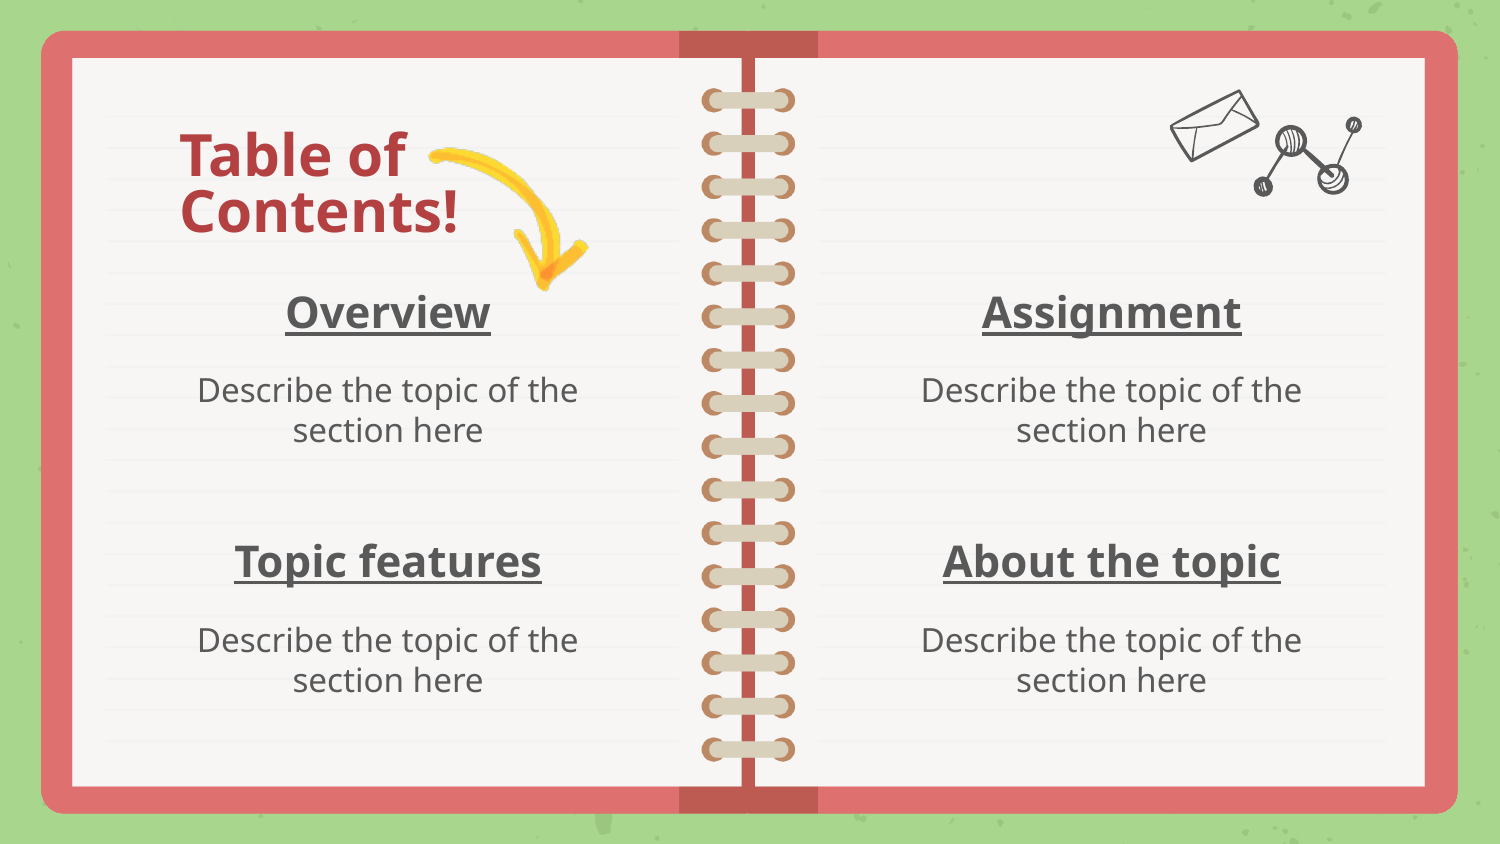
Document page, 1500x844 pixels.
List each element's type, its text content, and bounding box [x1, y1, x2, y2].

title Assignment [872, 279, 1352, 360]
subtitle Describe the topic of the section here [876, 354, 1348, 473]
subtitle Describe the topic of the section here [152, 354, 624, 473]
text_box [1169, 89, 1260, 163]
subtitle Describe the topic of the section here [152, 604, 624, 723]
title Table of Contents! [164, 116, 559, 211]
text_box [1253, 116, 1362, 197]
title Overview [148, 279, 628, 360]
title Topic features [148, 528, 628, 609]
title About the topic [872, 528, 1352, 609]
subtitle Describe the topic of the section here [876, 604, 1348, 723]
picture [41, 30, 1458, 814]
